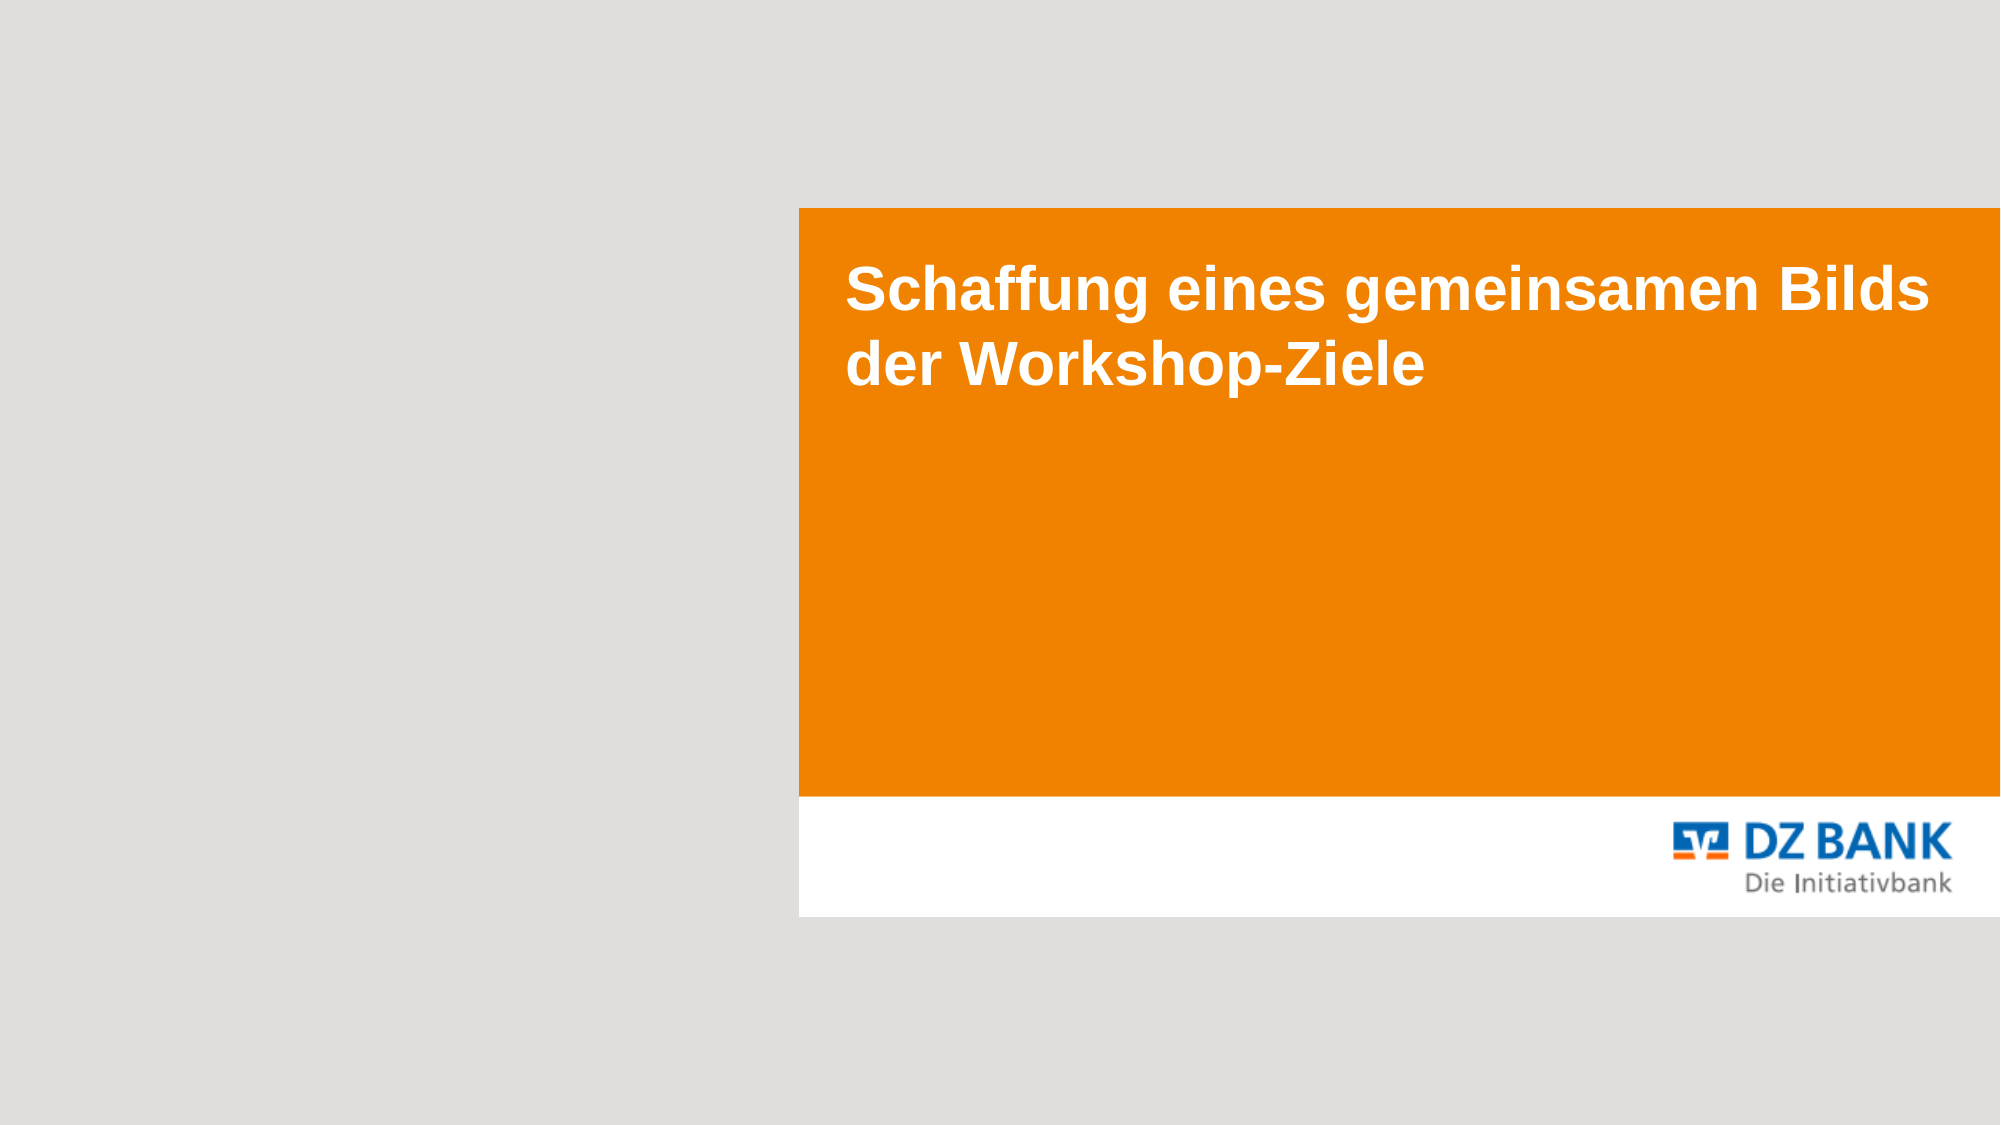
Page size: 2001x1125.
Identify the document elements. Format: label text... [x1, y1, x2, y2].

title Schaffung eines gemeinsamen Bilds der Workshop-Ziele [798, 208, 2000, 793]
